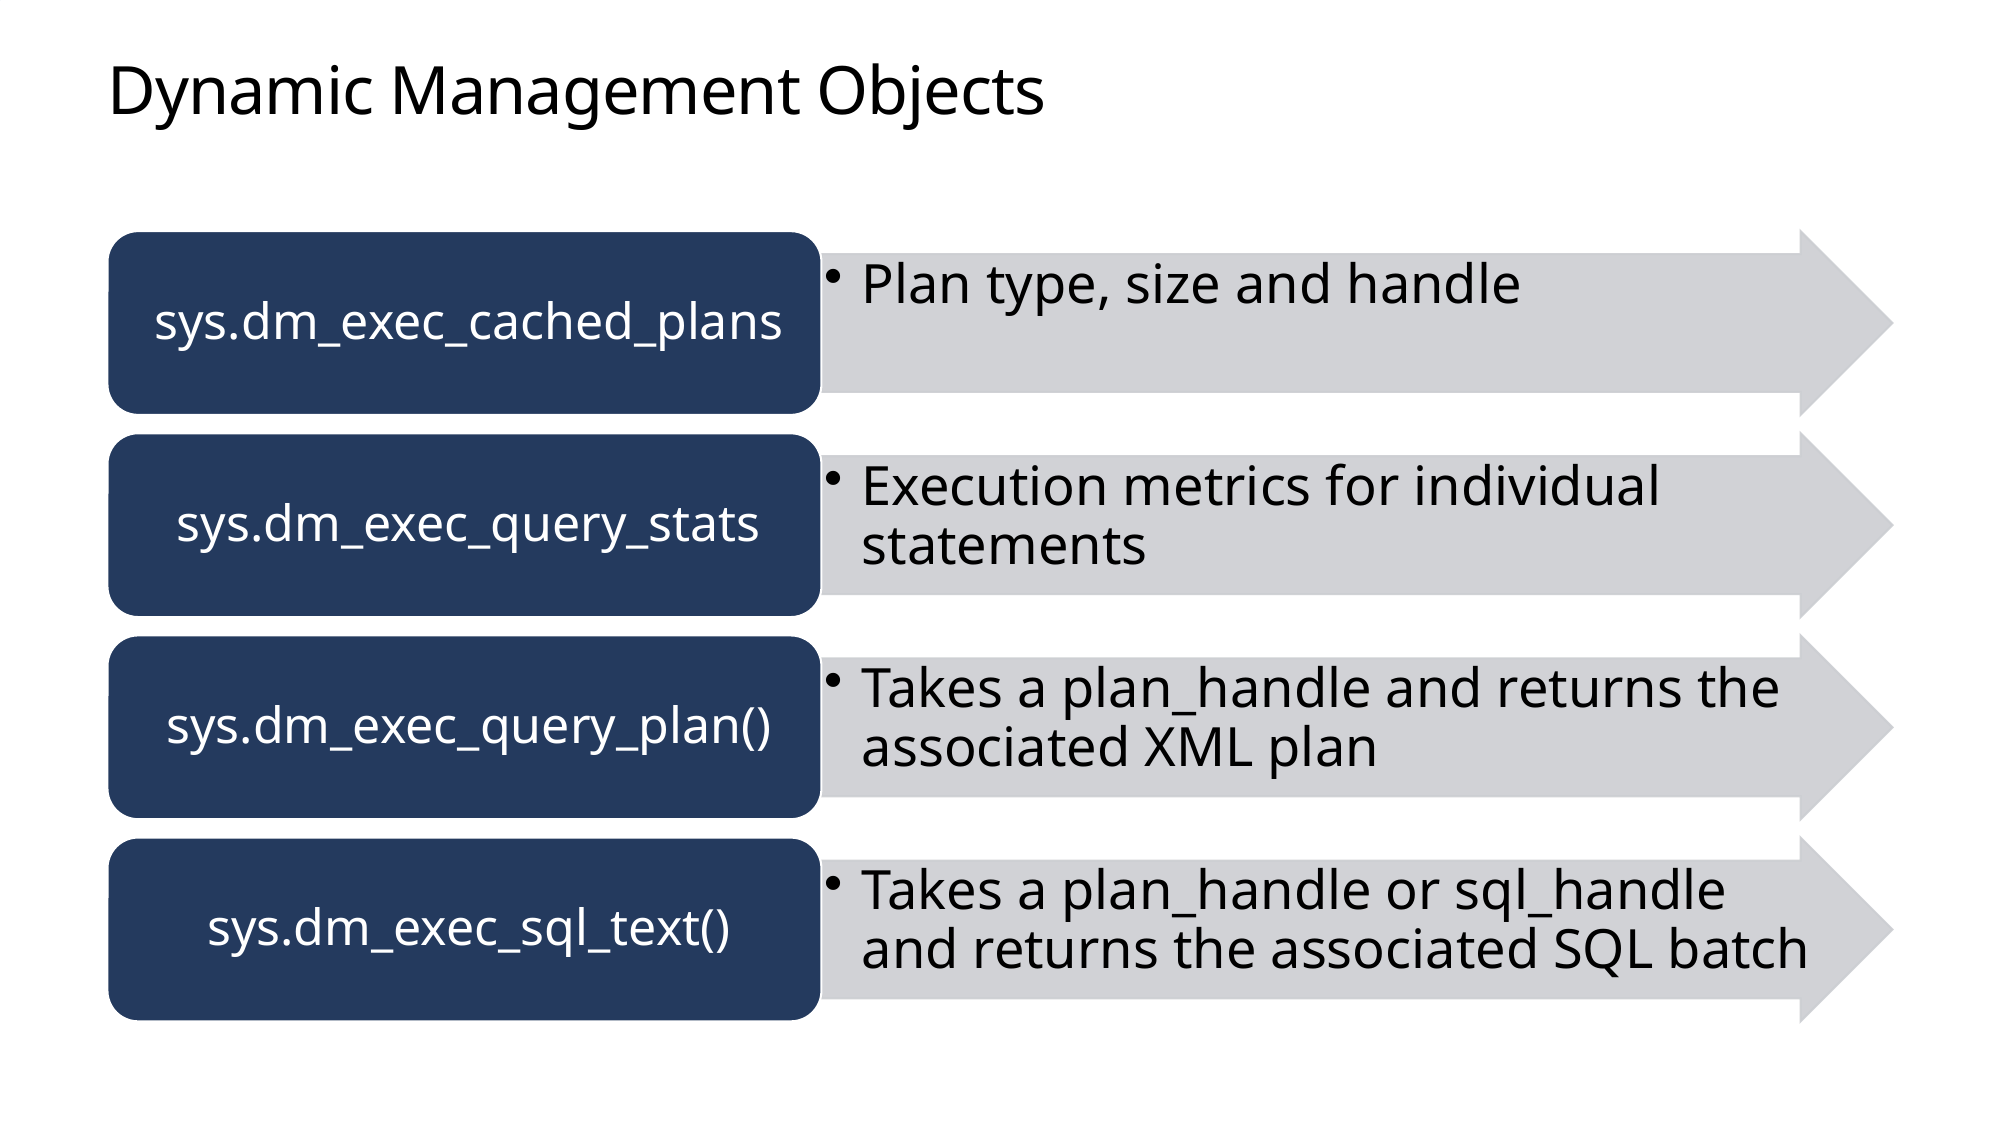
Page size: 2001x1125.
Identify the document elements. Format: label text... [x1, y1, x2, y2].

title Dynamic Management Objects [107, 52, 1893, 129]
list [107, 230, 1893, 1022]
